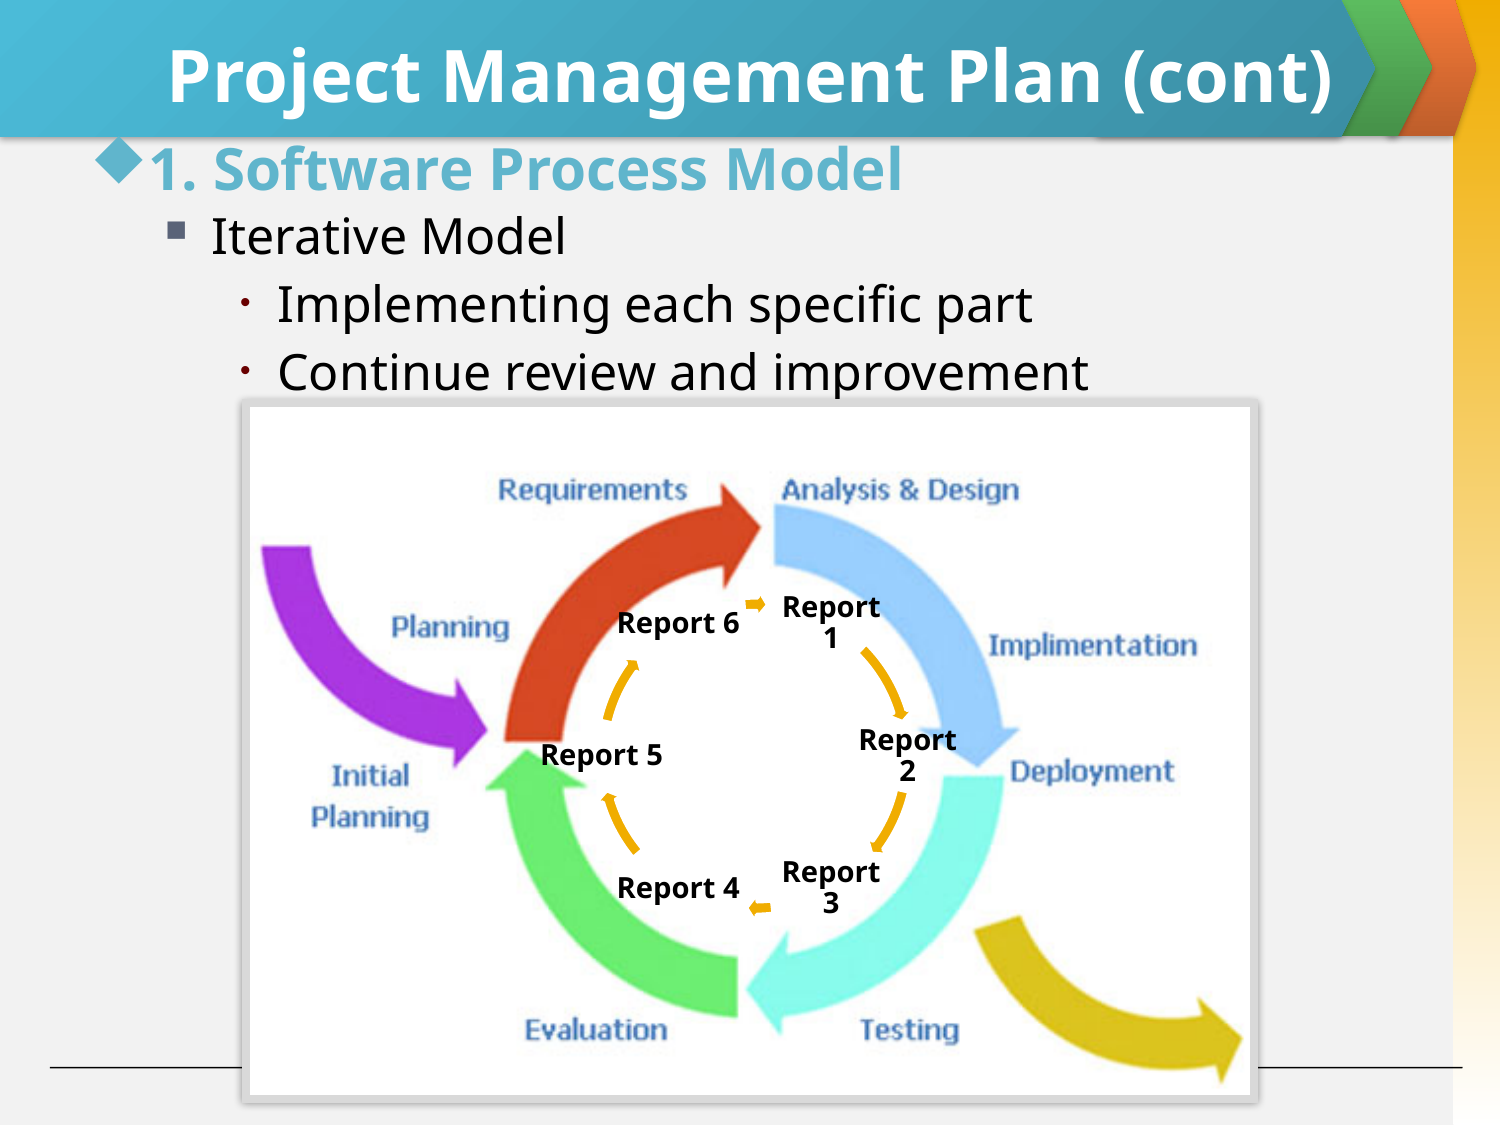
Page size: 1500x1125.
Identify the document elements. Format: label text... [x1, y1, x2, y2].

list 1. Software Process Model Iterative Model Implementing each specific part Continue review and improvement [74, 124, 1426, 956]
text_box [562, 587, 938, 926]
picture [249, 406, 1251, 1095]
title Project Management Plan (cont) [75, 21, 1425, 124]
